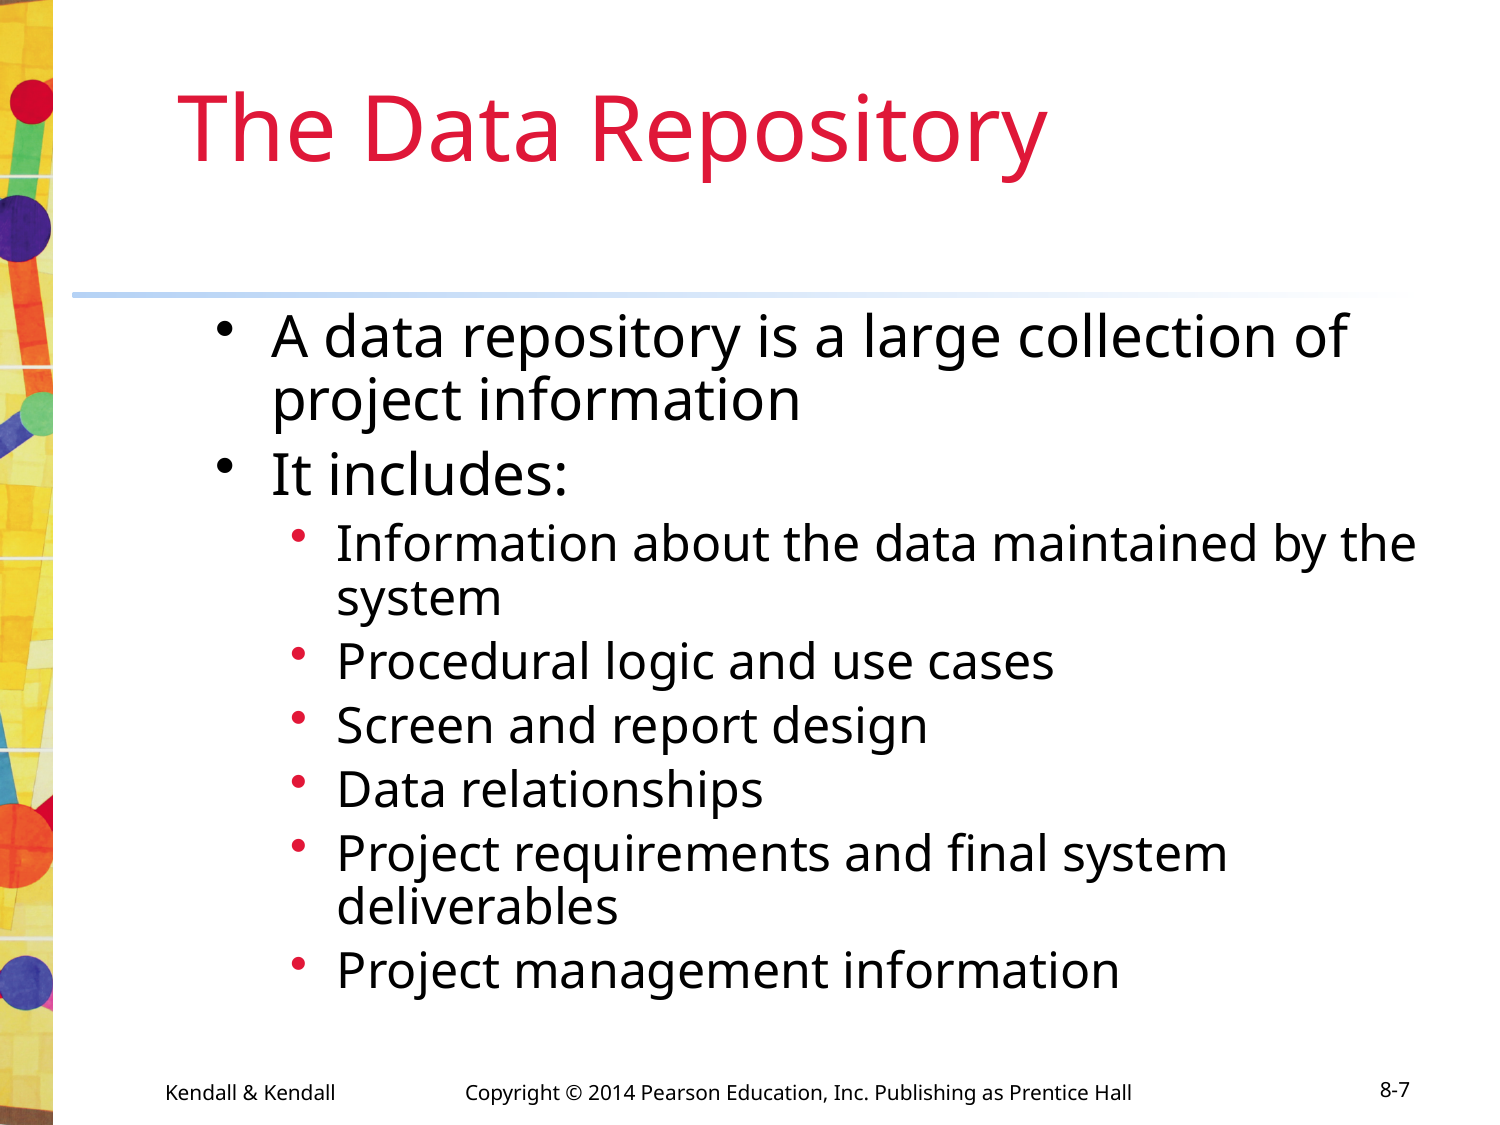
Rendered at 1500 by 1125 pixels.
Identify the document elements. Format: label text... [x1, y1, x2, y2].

slide_number 8-7 [1112, 1037, 1425, 1113]
title The Data Repository [162, 62, 1455, 251]
list A data repository is a large collection of project information It includes: Information about the data maintained by the system Procedural logic and use cases Screen and report design Data relationships Project requirements and final system deliverables Project management information [199, 299, 1476, 976]
slide_number Kendall & Kendall Copyright © 2014 Pearson Education, Inc. Publishing as Prentice Hall [150, 1037, 1112, 1113]
picture [0, 0, 53, 1125]
